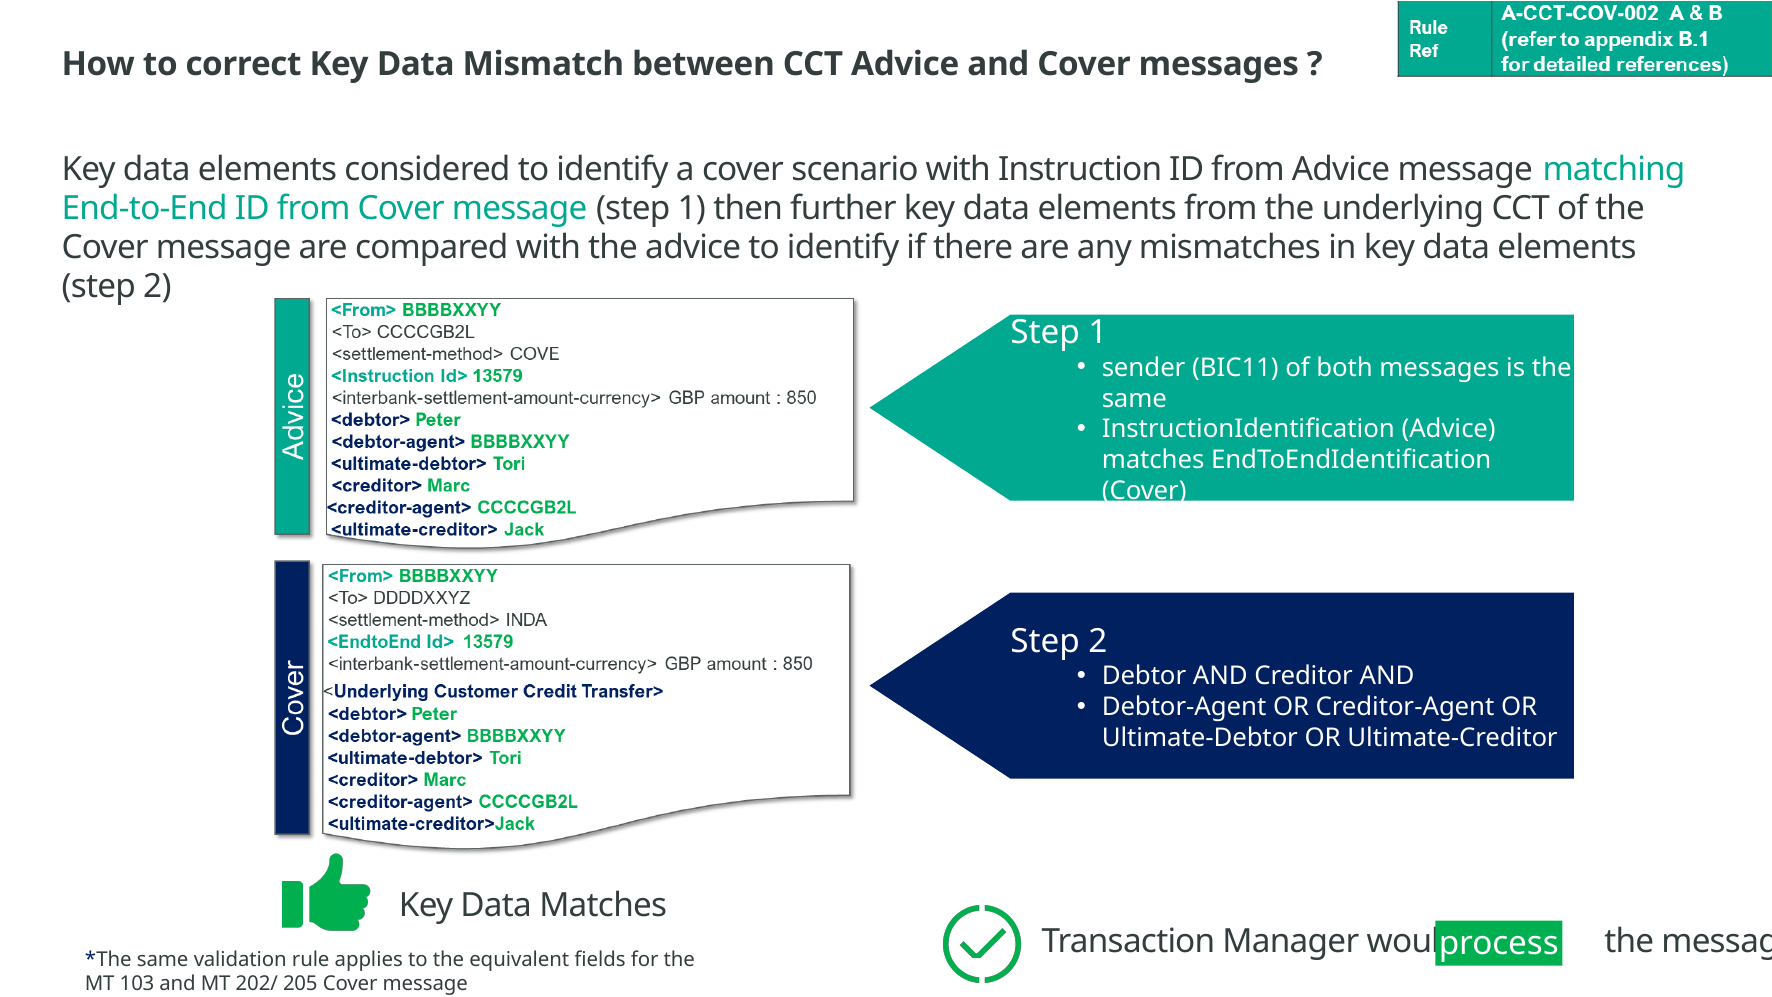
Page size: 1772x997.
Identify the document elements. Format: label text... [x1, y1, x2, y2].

picture [942, 904, 1022, 984]
text_box Transaction Manager would abort the message [1041, 920, 1772, 997]
list How to correct Key Data Mismatch between CCT Advice and Cover messages ? [61, 43, 1354, 149]
text_box Key Data Matches [398, 865, 675, 945]
picture [1397, 0, 1772, 88]
text_box process [1434, 920, 1563, 967]
list Key data elements considered to identify a cover scenario with Instruction ID from Advice message matching End-to-End ID from Cover message (step 1) then further key data elements from the underlying CCT of the Cover message are compared with the advice to identify if there are any mismatches in key data elements (step 2) [61, 149, 1705, 825]
text_box *The same validation rule applies to the equivalent fields for the MT 103 and MT 202/ 205 Cover message [85, 947, 218, 997]
picture [263, 290, 862, 945]
